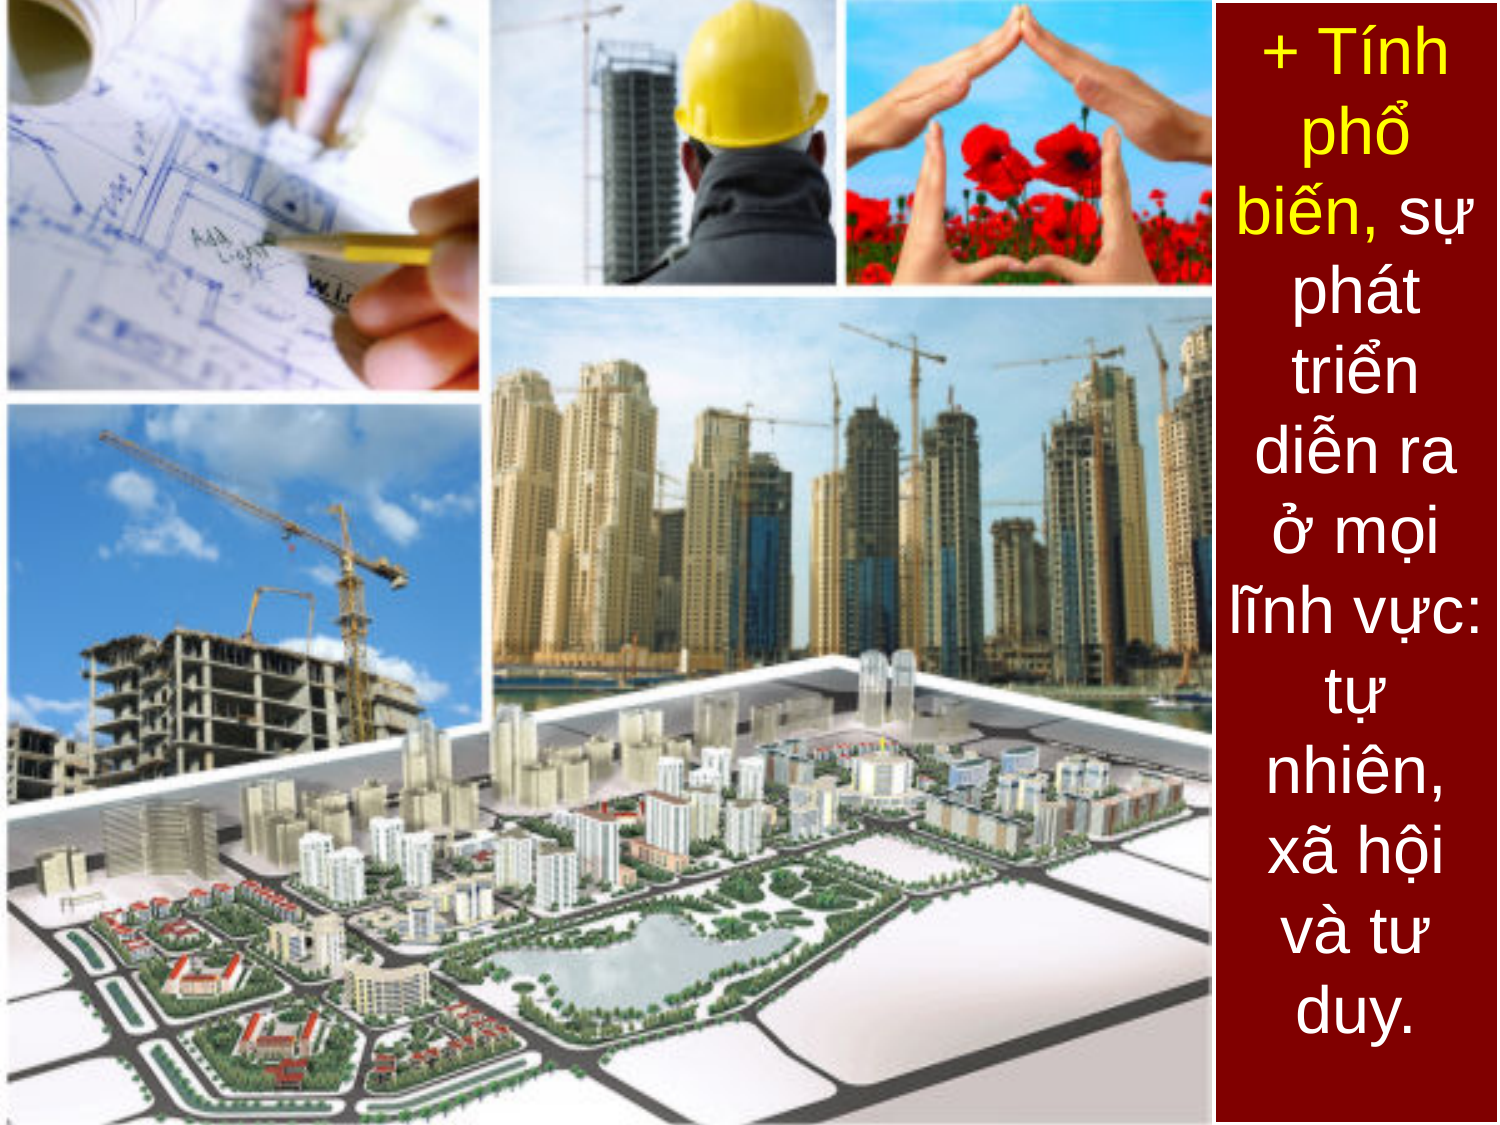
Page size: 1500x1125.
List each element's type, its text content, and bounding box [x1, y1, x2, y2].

subtitle + Tính phổ biến, sự phát triển diễn ra ở mọi lĩnh vực: tự nhiên, xã hội và tư duy. [1213, 0, 1500, 1125]
picture [0, 0, 1212, 1125]
